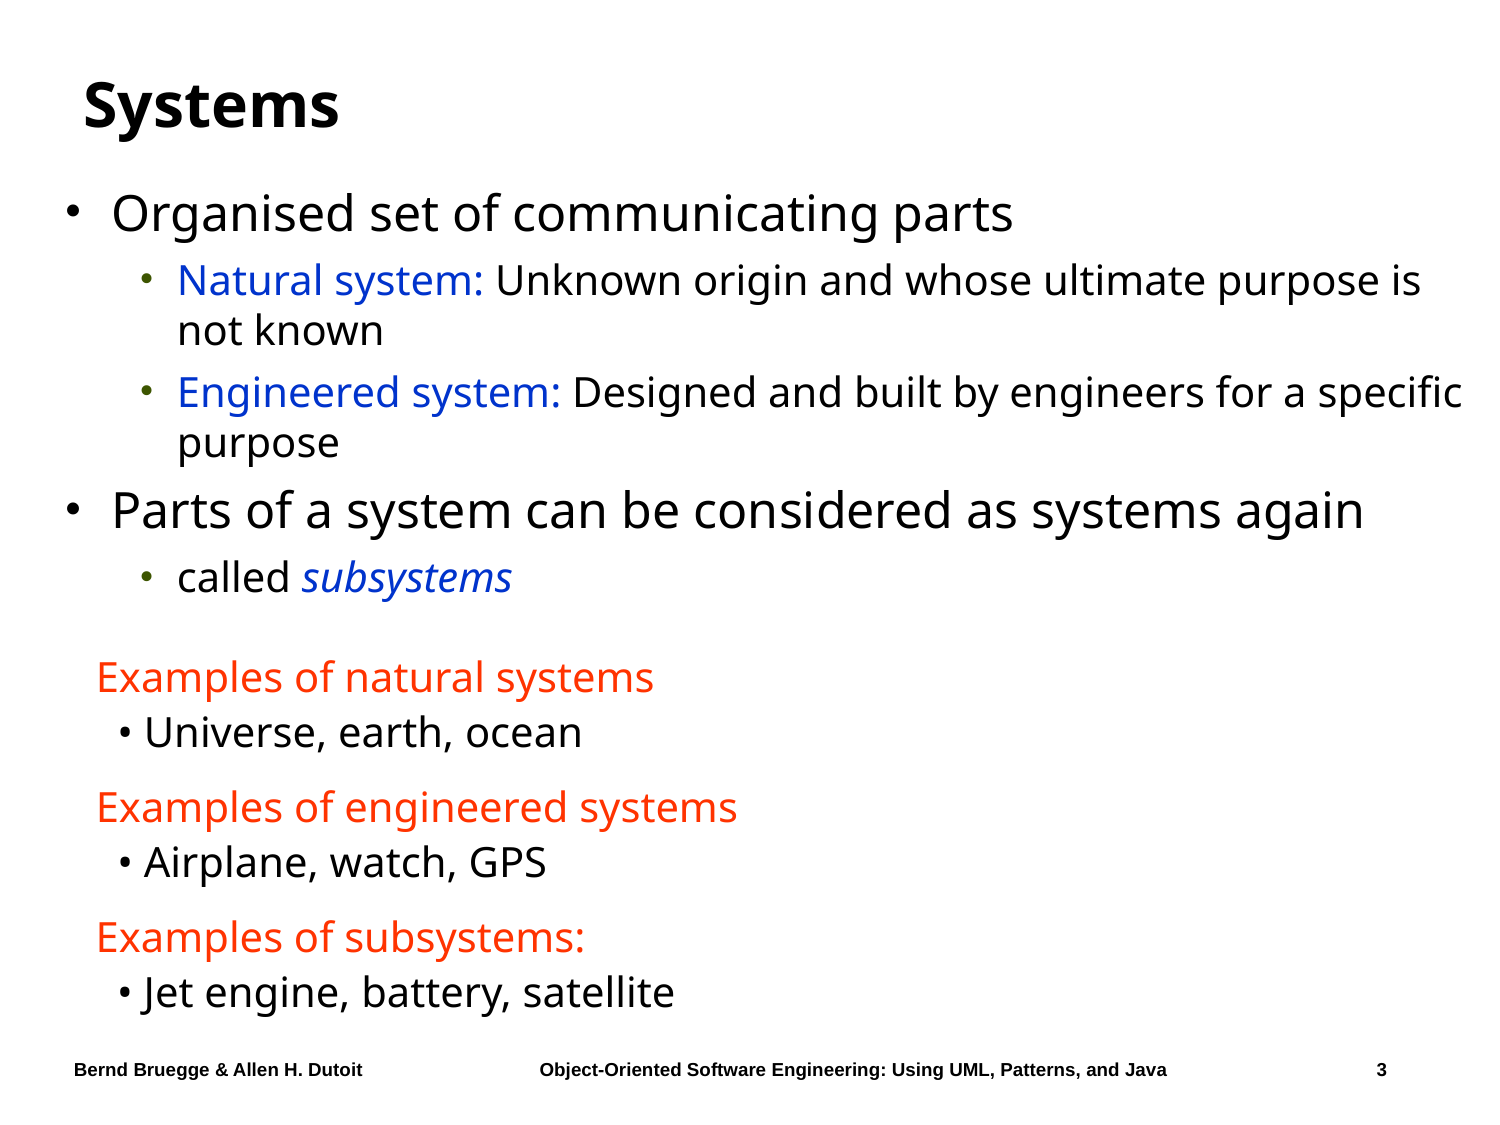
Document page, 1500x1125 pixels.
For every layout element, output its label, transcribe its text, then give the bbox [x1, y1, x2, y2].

title Systems [68, 36, 1407, 173]
text_box Examples of natural systems • Universe, earth, ocean [80, 638, 900, 776]
text_box Examples of engineered systems • Airplane, watch, GPS [80, 776, 900, 898]
text_box Examples of subsystems: • Jet engine, battery, satellite [80, 898, 951, 1027]
list Organised set of communicating parts Natural system: Unknown origin and whose ultimate purpose is not known Engineered system: Designed and built by engineers for a specific purpose Parts of a system can be considered as systems again called subsystems [49, 173, 1494, 445]
